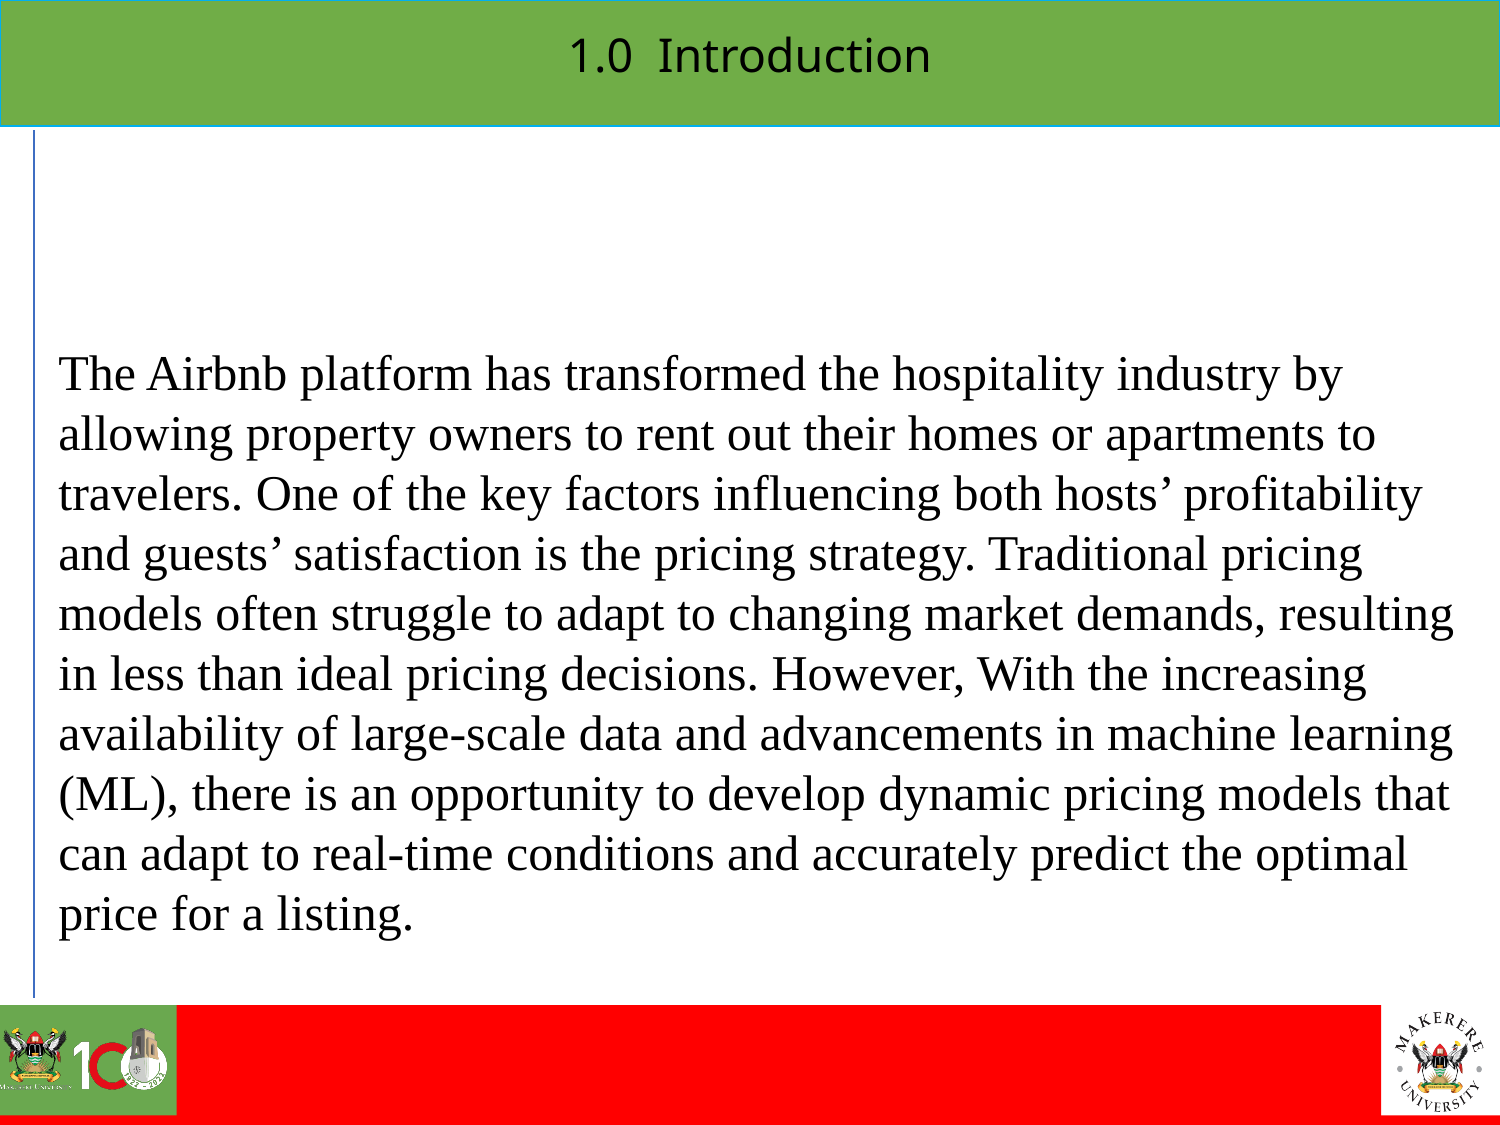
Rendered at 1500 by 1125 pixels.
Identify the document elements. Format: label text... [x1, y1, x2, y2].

picture [1385, 1011, 1495, 1112]
text_box The Airbnb platform has transformed the hospitality industry by allowing property owners to rent out their homes or apartments to travelers. One of the key factors influencing both hosts’ profitability and guests’ satisfaction is the pricing strategy. Traditional pricing models often struggle to adapt to changing market demands, resulting in less than ideal pricing decisions. However, With the increasing availability of large-scale data and advancements in machine learning (ML), there is an opportunity to develop dynamic pricing models that can adapt to real-time conditions and accurately predict the optimal price for a listing. [58, 338, 1466, 941]
title 1.0 Introduction [269, 17, 1231, 90]
picture [0, 1024, 175, 1093]
